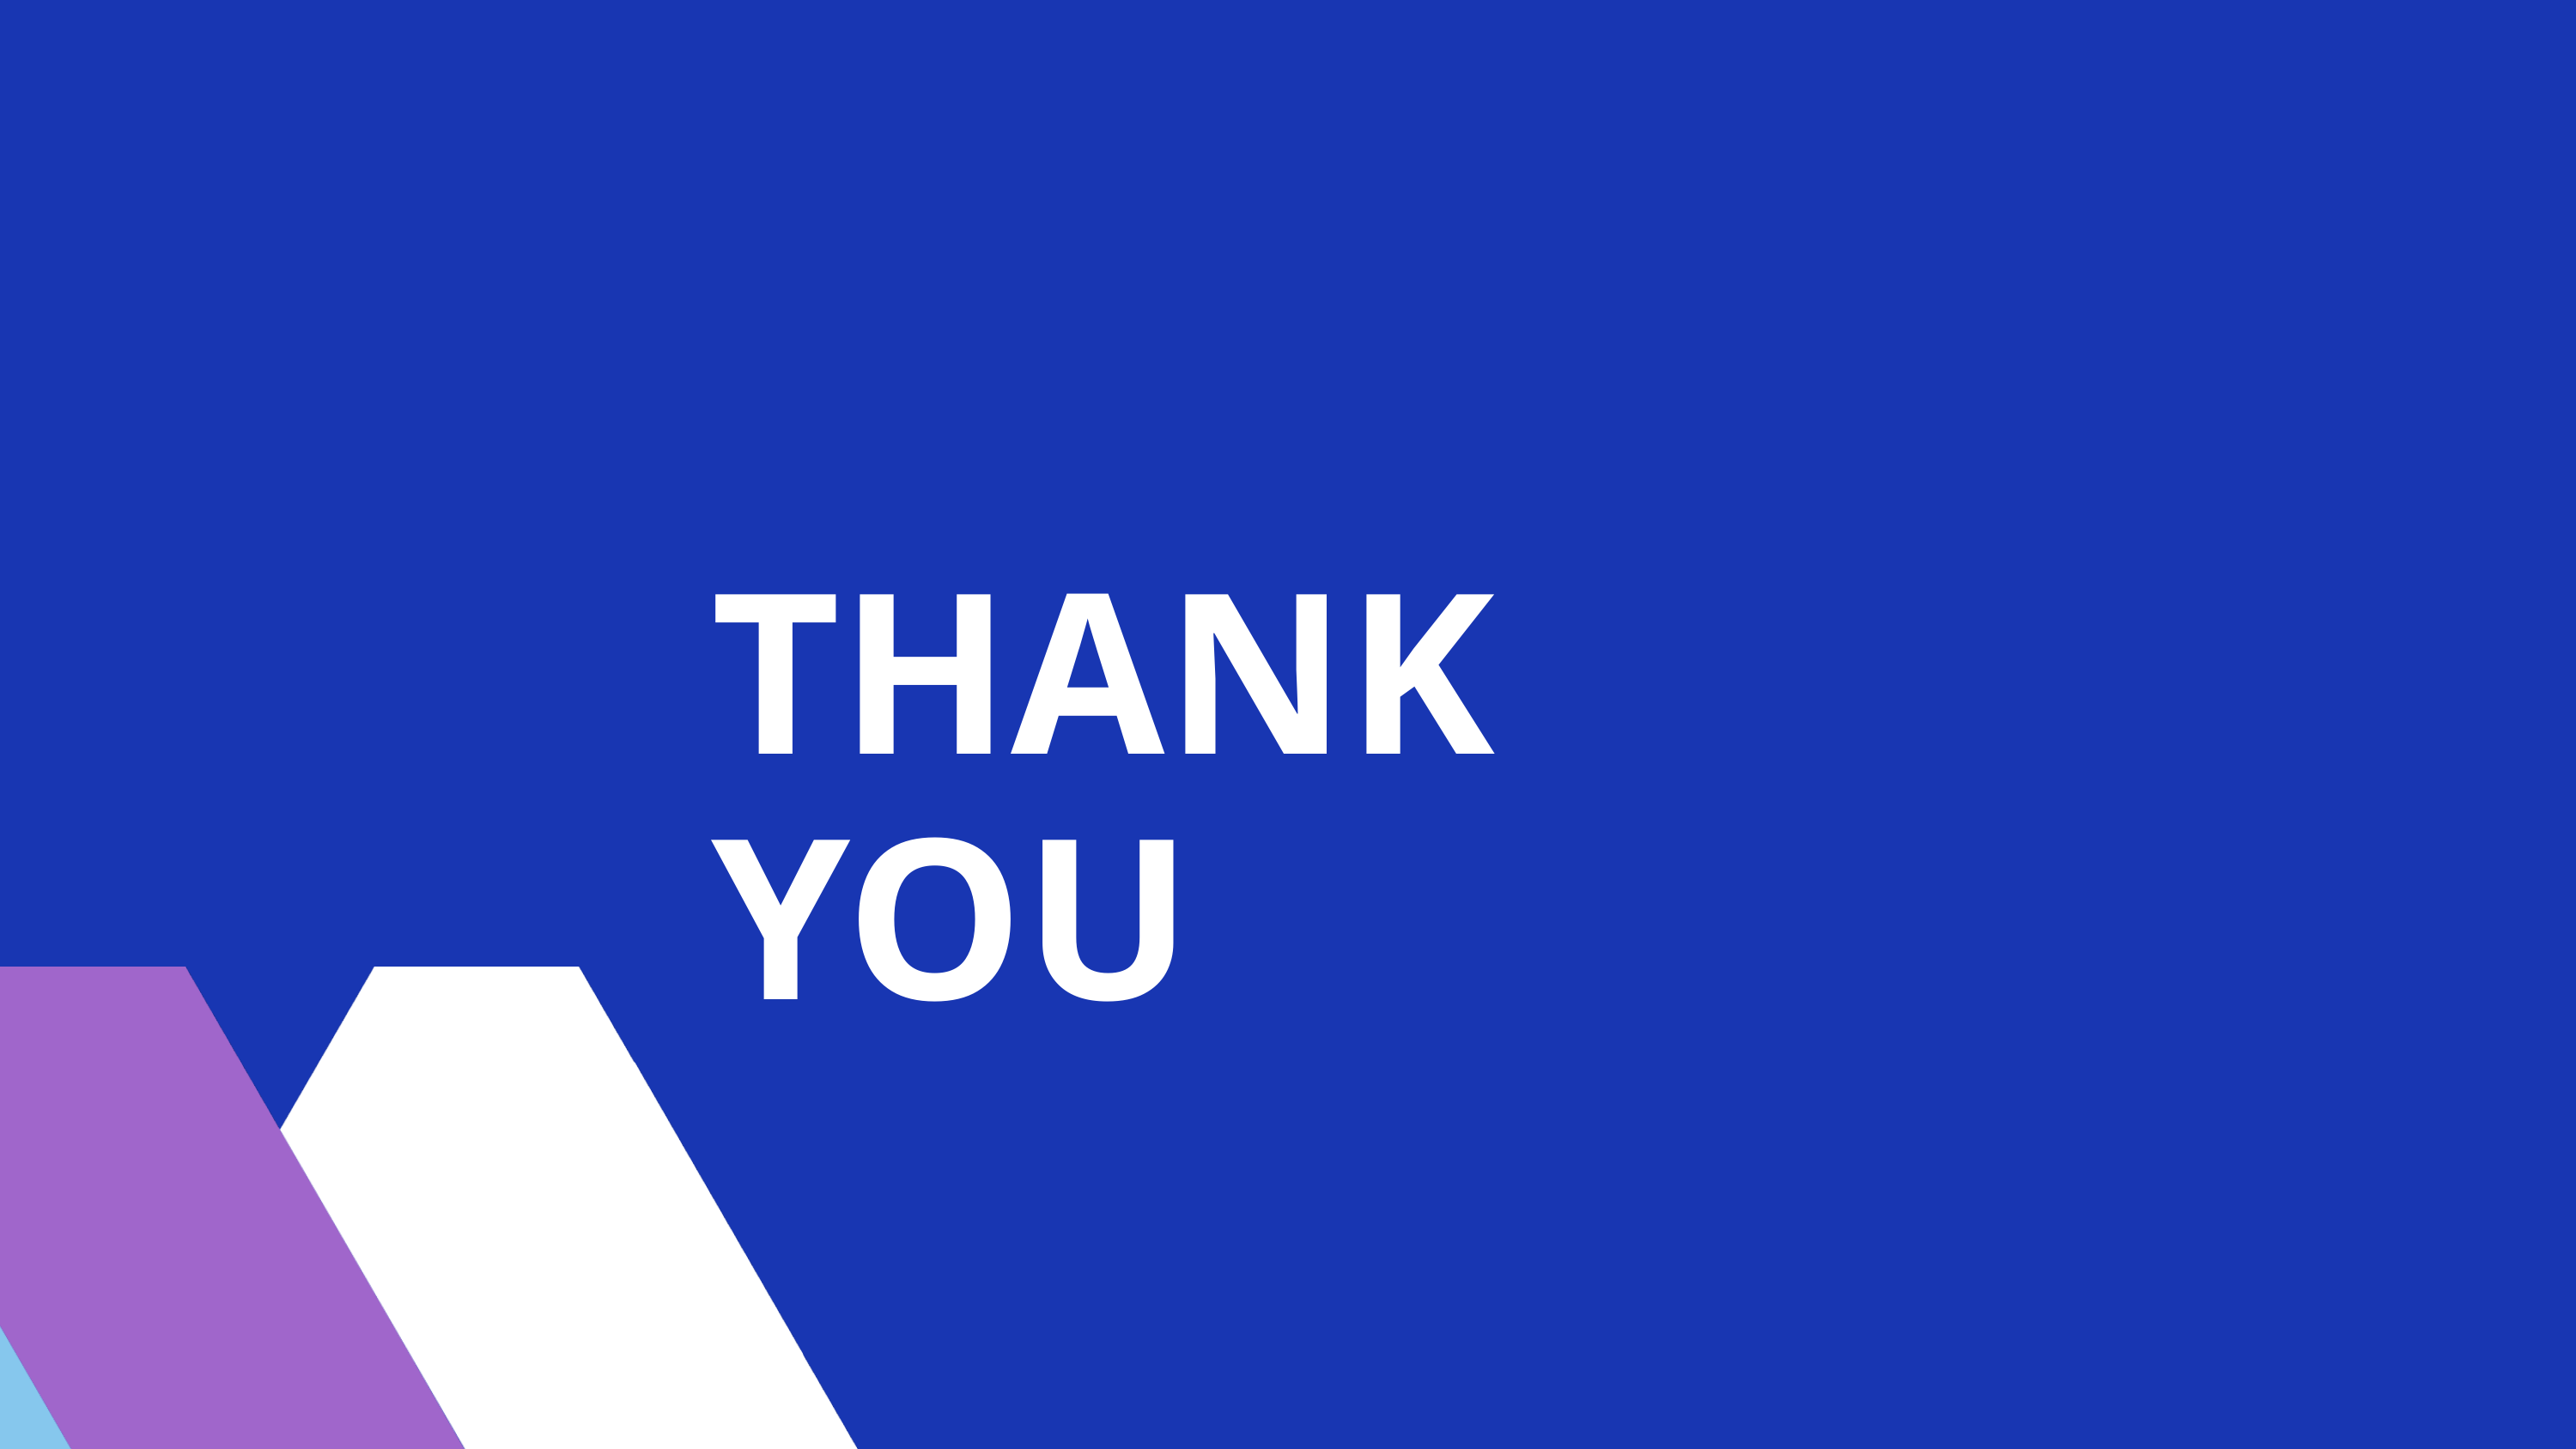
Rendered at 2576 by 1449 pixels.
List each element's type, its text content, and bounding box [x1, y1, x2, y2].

text_box [0, 967, 870, 1449]
text_box THANK YOU [711, 553, 1983, 1045]
